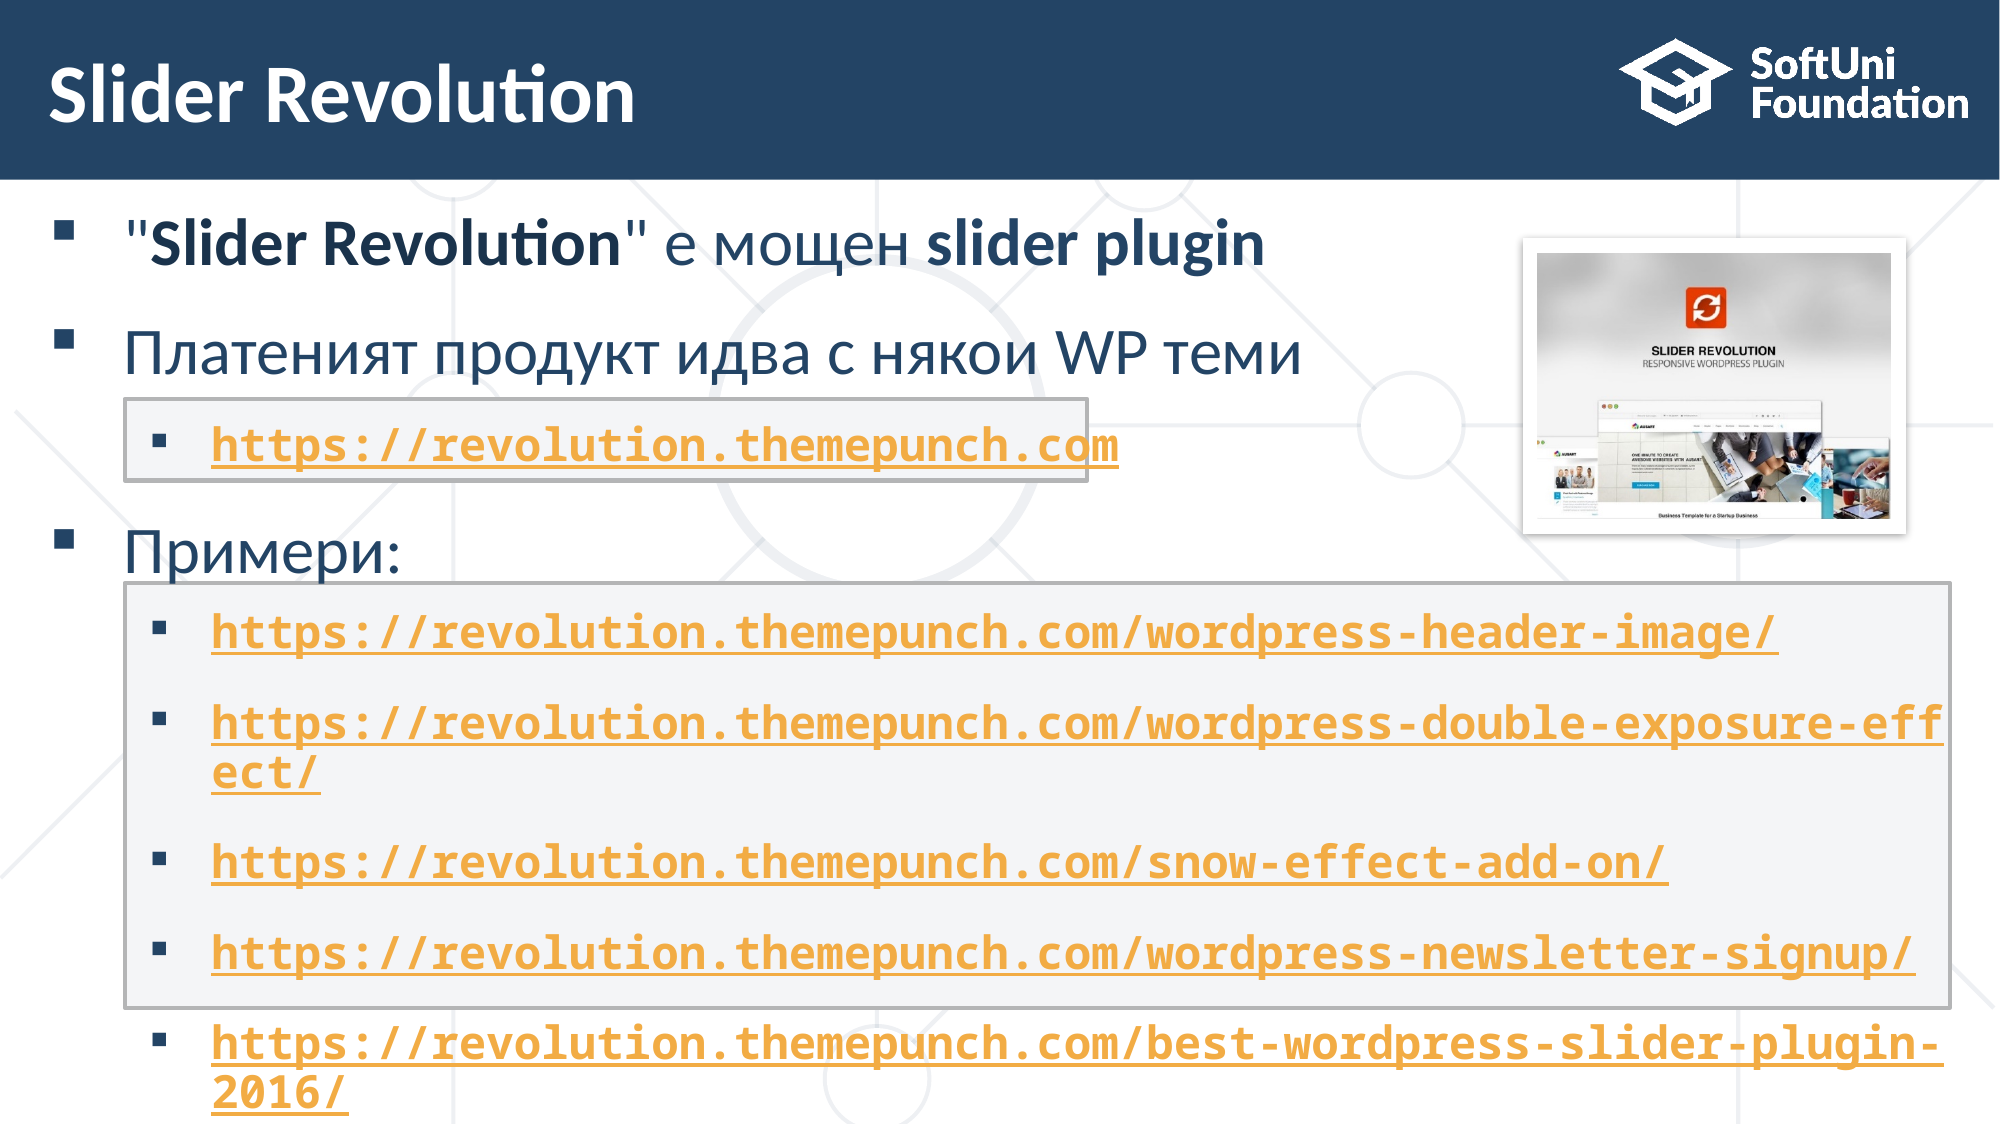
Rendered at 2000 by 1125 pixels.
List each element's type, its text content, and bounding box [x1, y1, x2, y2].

picture [1536, 252, 1892, 520]
title Slider Revolution [31, 16, 1591, 162]
list "Slider Revolution" е мощен slider plugin Платеният продукт идва с някои WP теми https://revolution.themepunch.com Примери: https://revolution.themepunch.com/wordpress-header-image/ https://revolution.themepunch.com/wordpress-double-exposure-effect/ https://revolution.themepunch.com/snow-effect-add-on/ https://revolution.themepunch.com/wordpress-newsletter-signup/ https://revolution.themepunch.com/best-wordpress-slider-plugin-2016/ [31, 188, 1968, 1103]
picture [1618, 38, 1968, 126]
